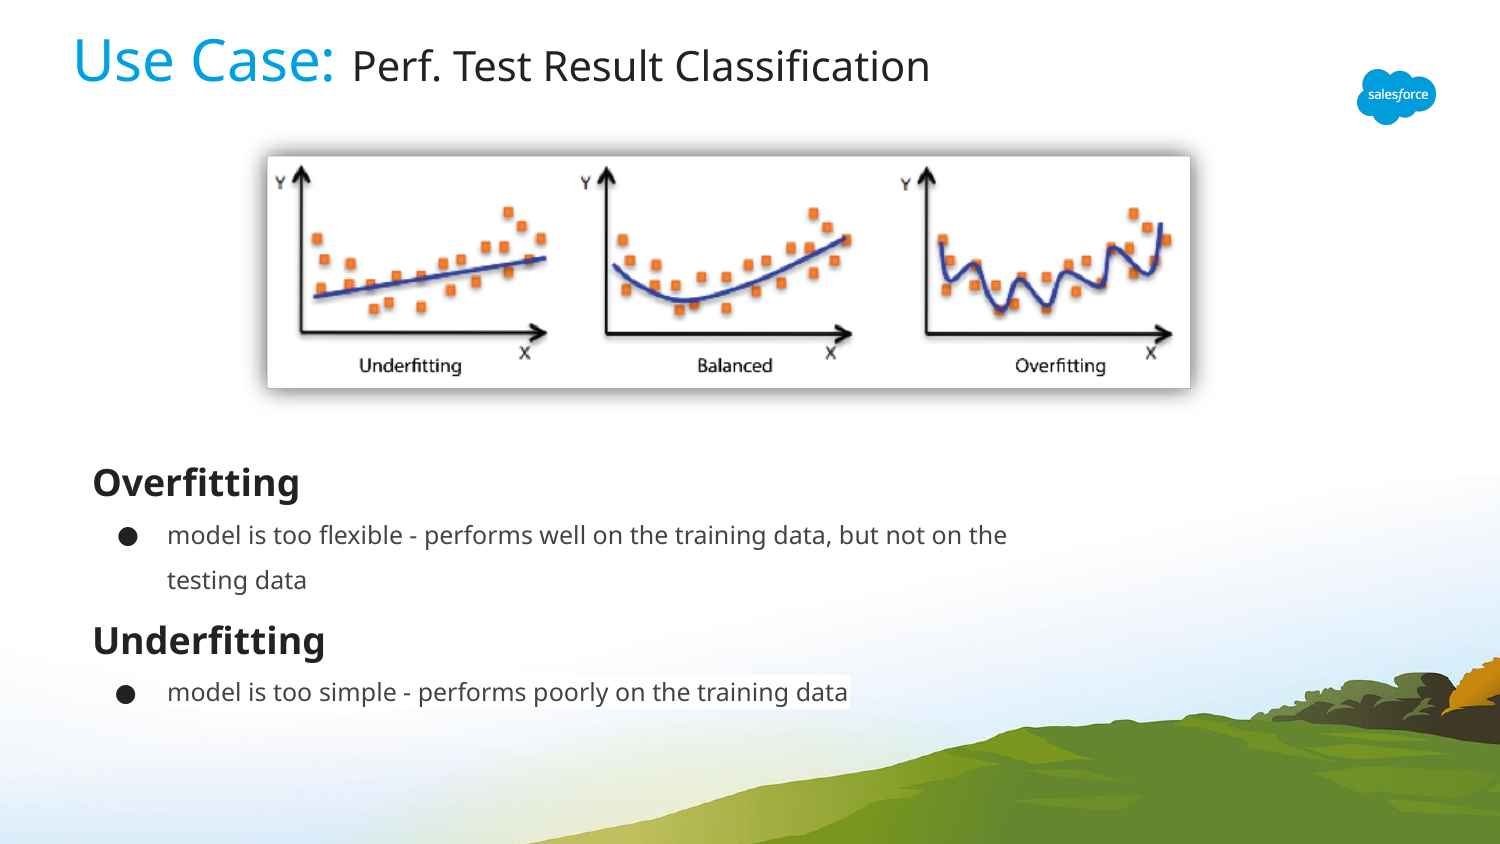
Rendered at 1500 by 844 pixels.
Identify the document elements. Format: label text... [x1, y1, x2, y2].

text_box Overfitting model is too flexible - performs well on the training data, but not on the testing data Underfitting model is too simple - performs poorly on the training data [77, 421, 1031, 844]
title Use Case: Perf. Test Result Classification [60, 17, 1421, 140]
picture [0, 0, 1500, 844]
